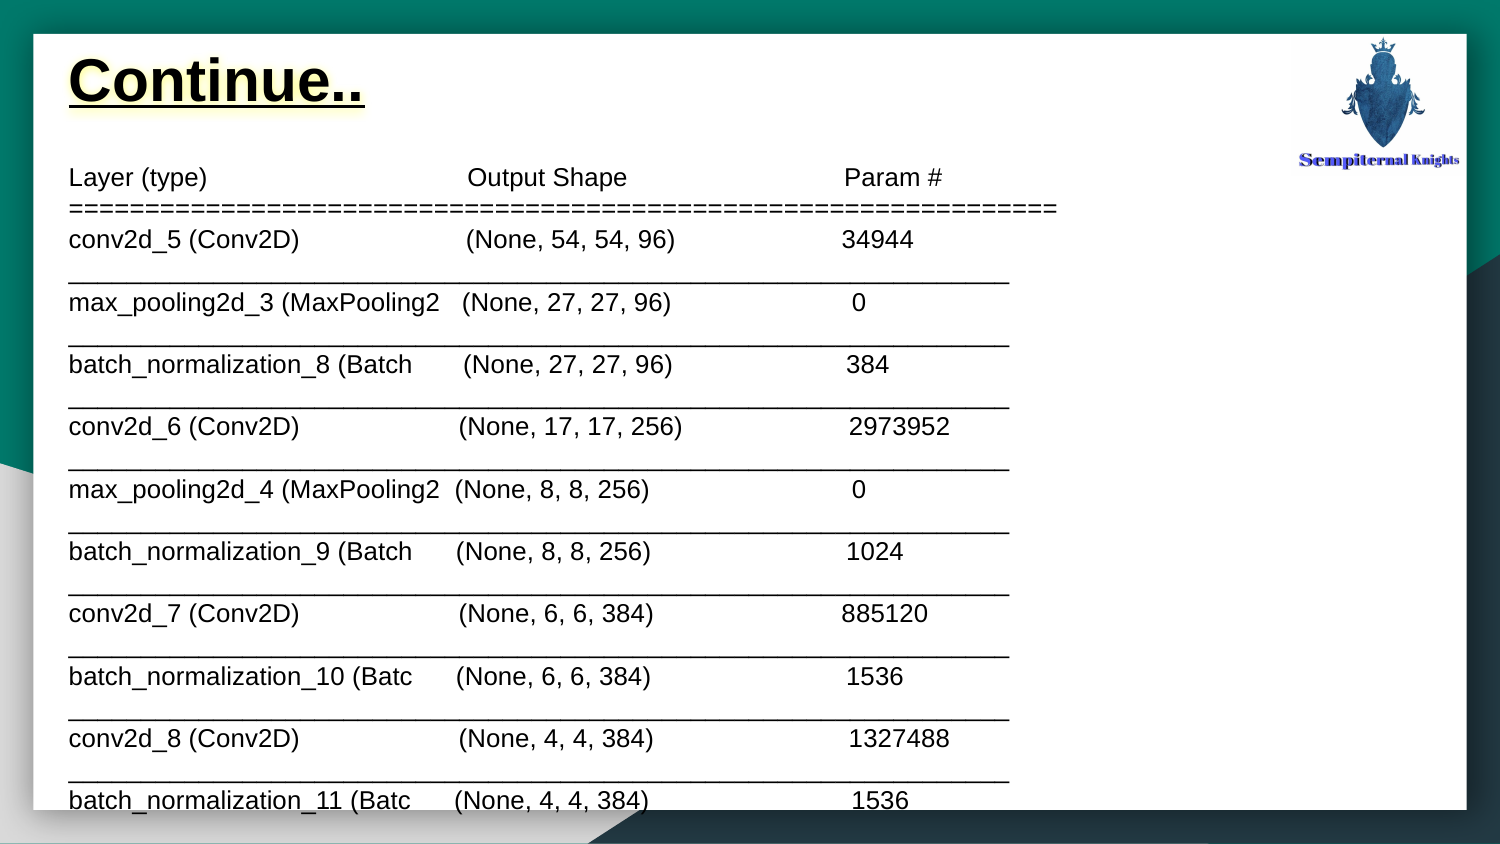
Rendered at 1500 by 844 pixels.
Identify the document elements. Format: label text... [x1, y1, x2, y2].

text_box Layer (type) Output Shape Param # ================================================================= conv2d_5 (Conv2D) (None, 54, 54, 96) 34944 _________________________________________________________________ max_pooling2d_3 (MaxPooling2 (None, 27, 27, 96) 0 _________________________________________________________________ batch_normalization_8 (Batch (None, 27, 27, 96) 384 _________________________________________________________________ conv2d_6 (Conv2D) (None, 17, 17, 256) 2973952 _________________________________________________________________ max_pooling2d_4 (MaxPooling2 (None, 8, 8, 256) 0 _________________________________________________________________ batch_normalization_9 (Batch (None, 8, 8, 256) 1024 _________________________________________________________________ conv2d_7 (Conv2D) (None, 6, 6, 384) 885120 _________________________________________________________________ batch_normalization_10 (Batc (None, 6, 6, 384) 1536 _________________________________________________________________ conv2d_8 (Conv2D) (None, 4, 4, 384) 1327488 _________________________________________________________________ batch_normalization_11 (Batc (None, 4, 4, 384) 1536 [53, 114, 1401, 836]
text_box Continue.. [53, 26, 546, 114]
picture [1290, 35, 1466, 176]
